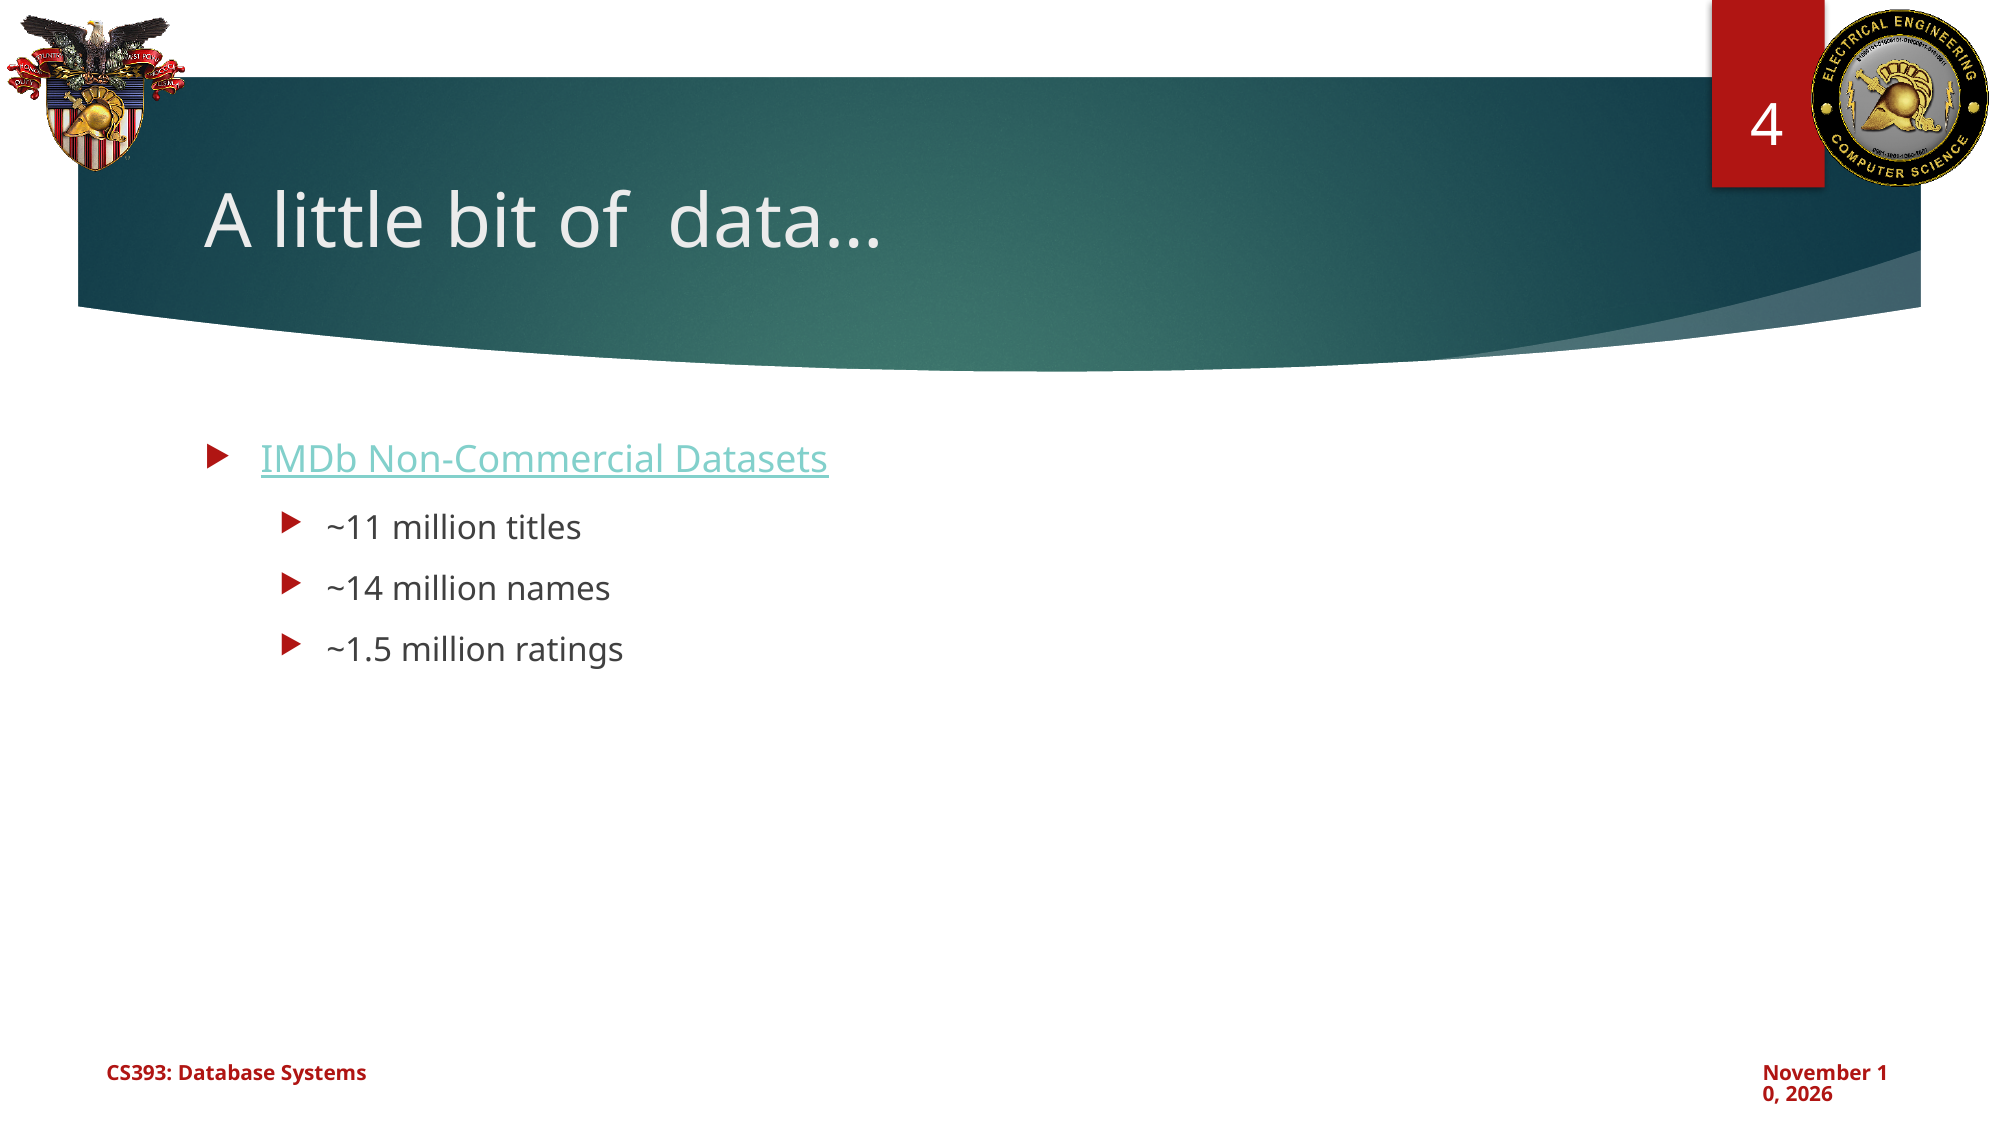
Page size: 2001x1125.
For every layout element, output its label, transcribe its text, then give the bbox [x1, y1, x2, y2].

list IMDb Non-Commercial Datasets ~11 million titles ~14 million names ~1.5 million ratings [189, 427, 1638, 988]
footer CS393: Database Systems [91, 1048, 726, 1100]
picture [1809, 7, 1990, 188]
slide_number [1747, 1048, 1910, 1099]
picture [7, 3, 185, 184]
title A little bit of data… [189, 159, 1638, 276]
slide_number 4 [1698, 48, 1836, 175]
